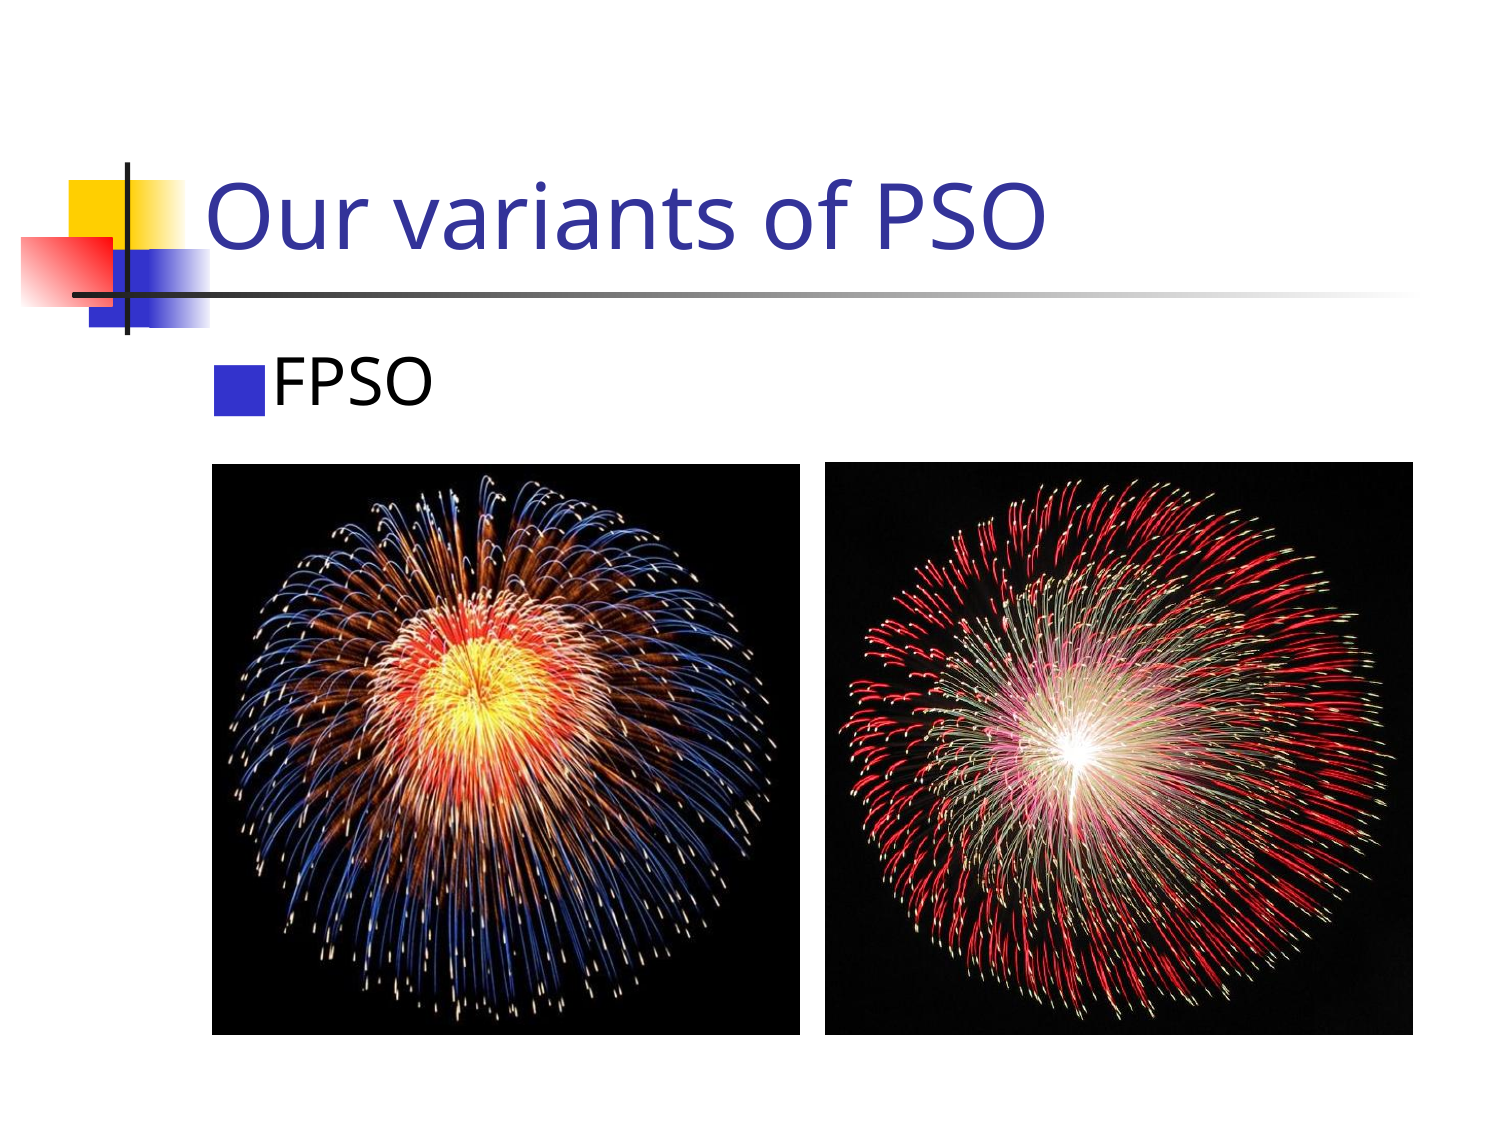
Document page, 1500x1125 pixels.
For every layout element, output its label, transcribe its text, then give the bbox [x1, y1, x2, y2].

list FPSO [193, 331, 1469, 1006]
picture [212, 464, 801, 1035]
title Our variants of PSO [188, 35, 1468, 275]
picture [824, 462, 1413, 1035]
